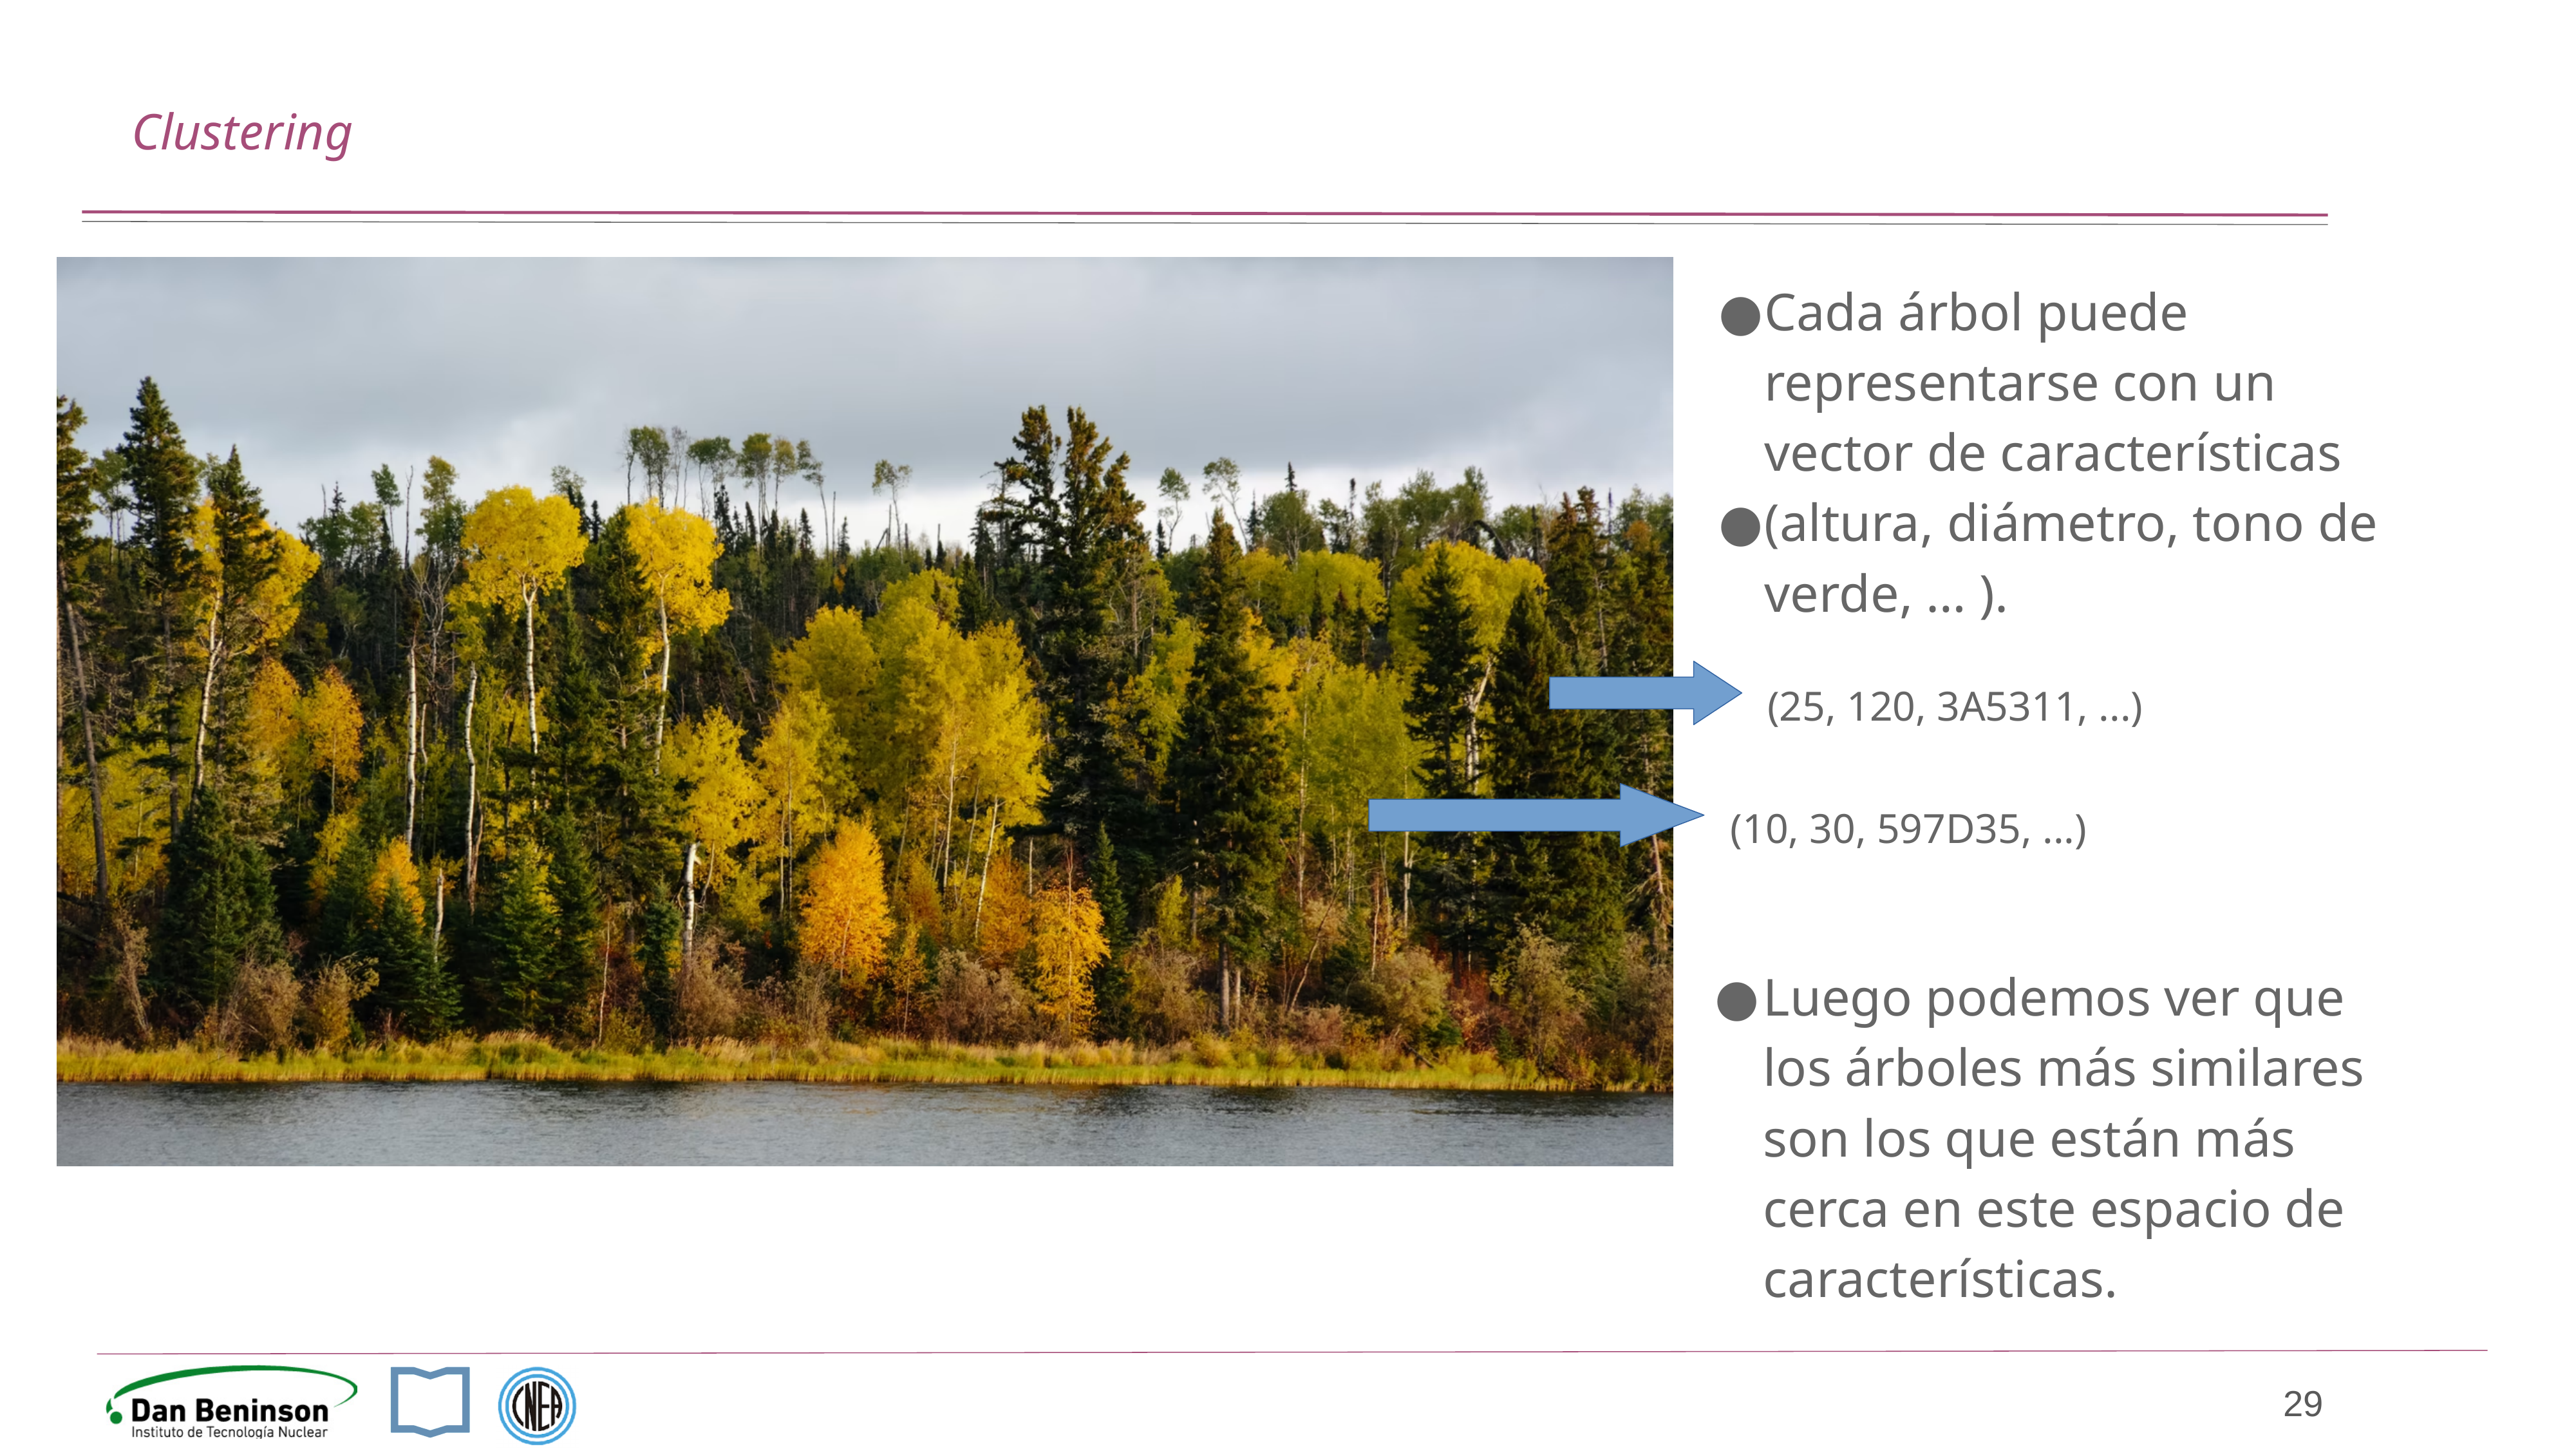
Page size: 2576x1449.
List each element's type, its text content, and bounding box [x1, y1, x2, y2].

title Clustering [106, 74, 2352, 186]
text_box (25, 120, 3A5311, ...) [1742, 661, 2181, 728]
text_box Cada árbol puede representarse con un vector de características (altura, diámetro, tono de verde, … ). [1690, 257, 2409, 632]
text_box [1675, 804, 1704, 826]
picture [496, 1365, 579, 1448]
picture [389, 1365, 473, 1439]
picture [57, 257, 1673, 1166]
text_box [1675, 661, 1742, 725]
picture [106, 1365, 357, 1439]
text_box (10, 30, 597D35, ...) [1705, 783, 2219, 850]
text_box Luego podemos ver que los árboles más similares son los que están más cerca en este espacio de características. [1689, 943, 2407, 1318]
